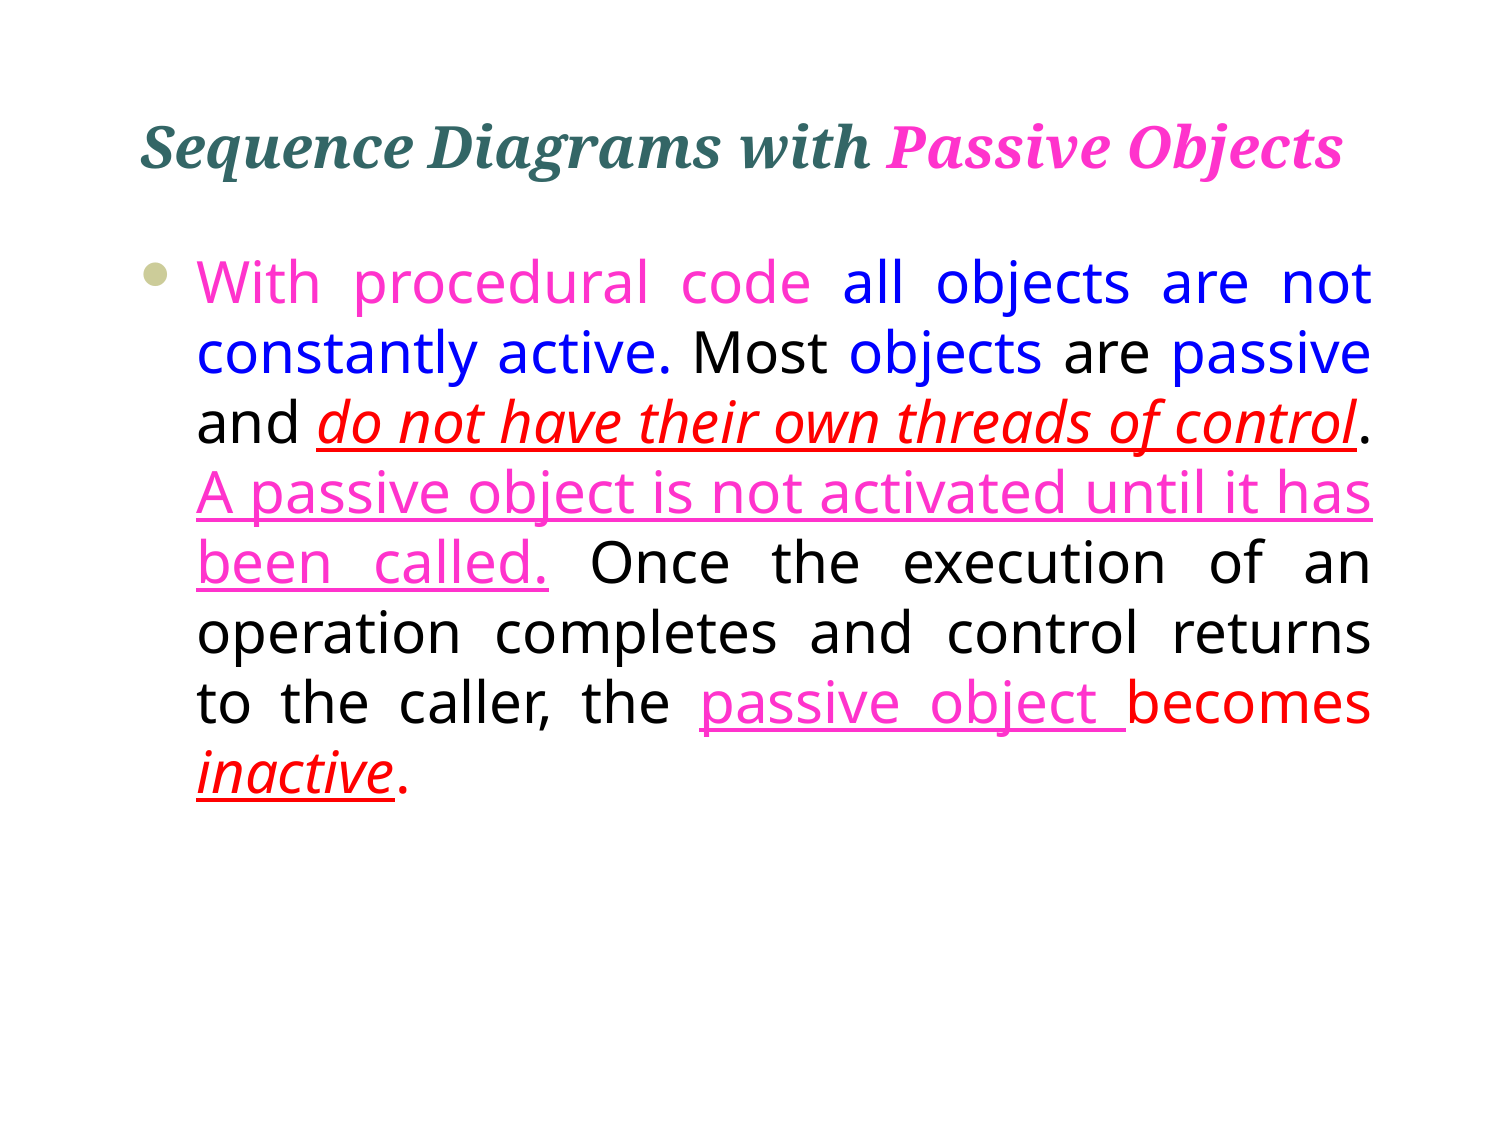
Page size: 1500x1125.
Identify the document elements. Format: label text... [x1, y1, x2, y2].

title Sequence Diagrams with Passive Objects [125, 0, 1388, 188]
list With procedural code all objects are not constantly active. Most objects are passive and do not have their own threads of control. A passive object is not activated until it has been called. Once the execution of an operation completes and control returns to the caller, the passive object becomes inactive. [125, 237, 1388, 900]
